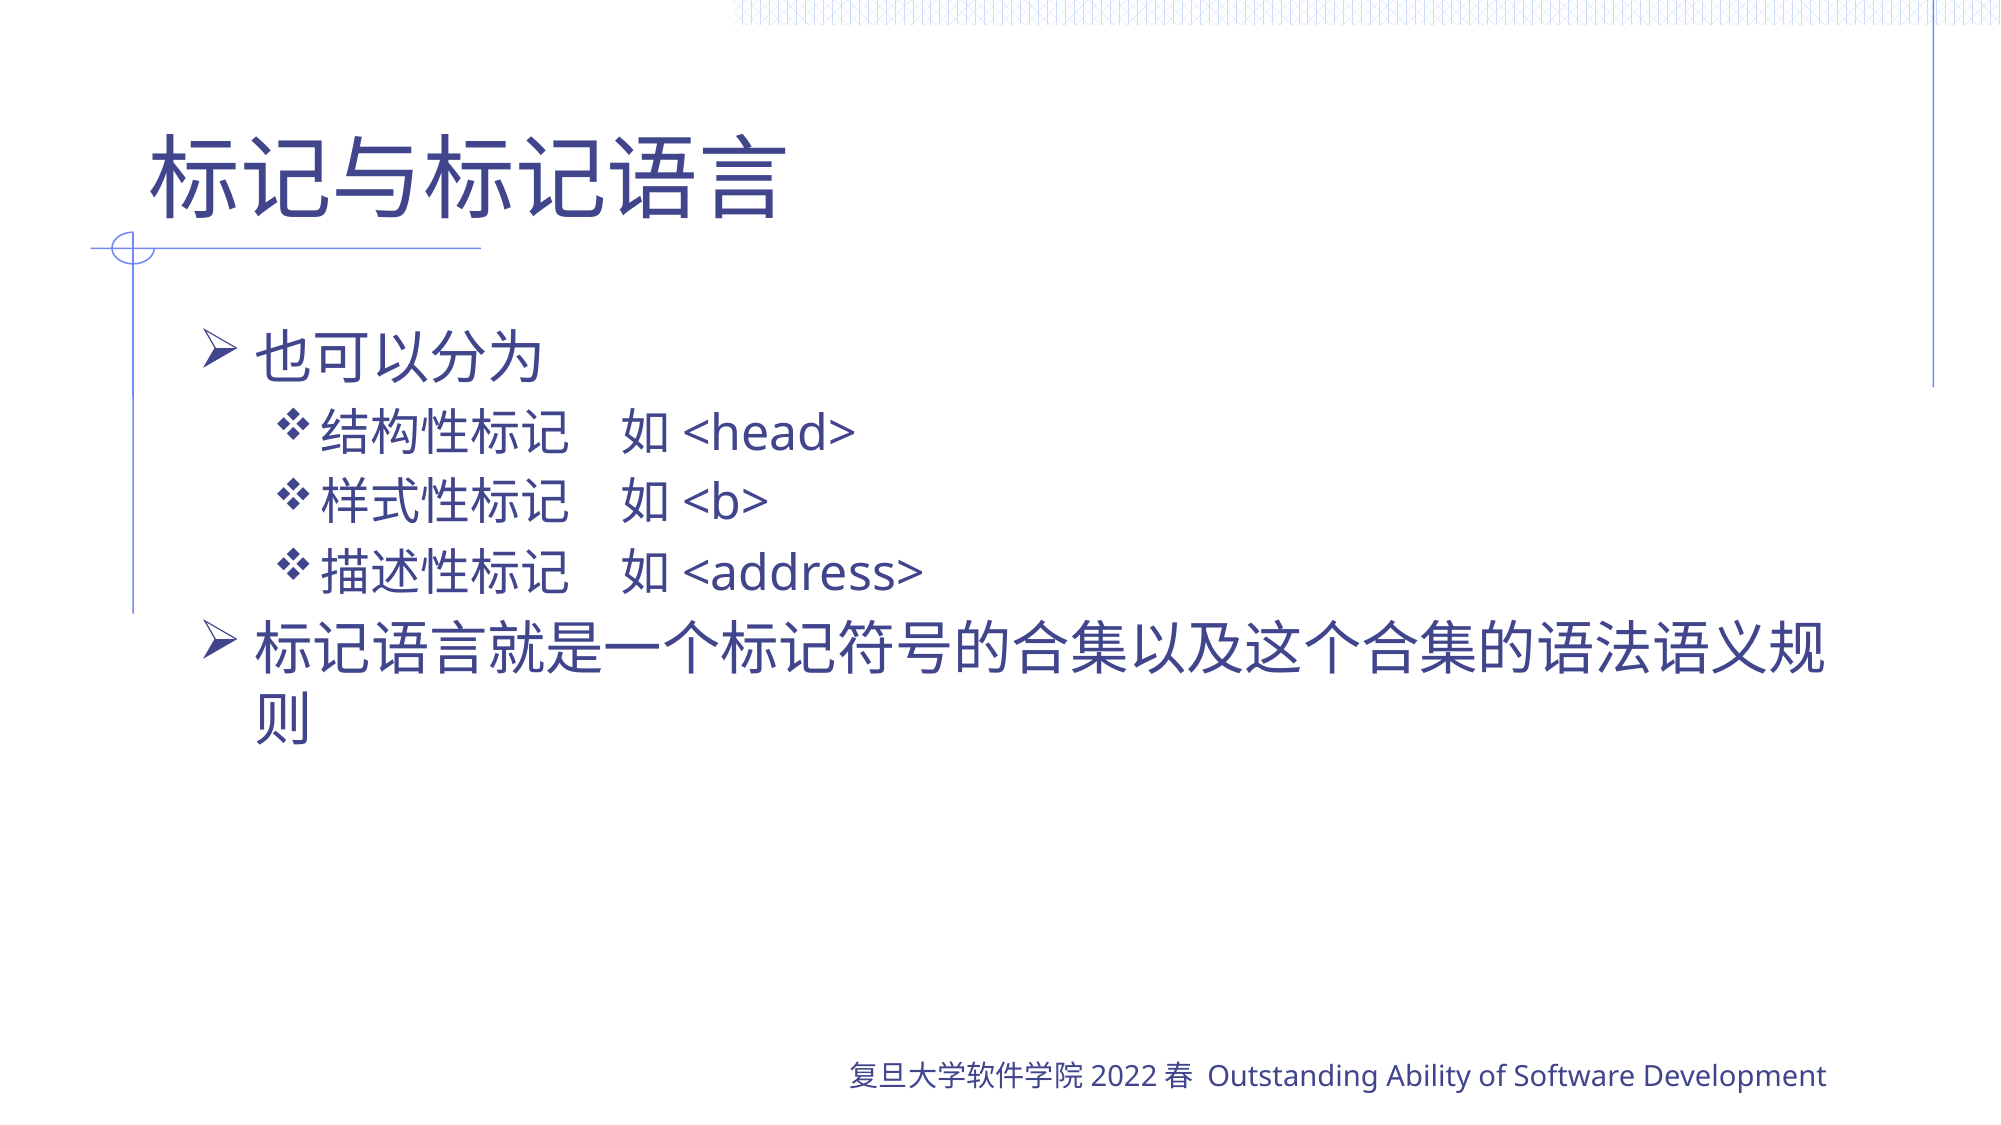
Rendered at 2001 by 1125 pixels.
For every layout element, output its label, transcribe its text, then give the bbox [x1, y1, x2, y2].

title 标记与标记语言 [133, 50, 1834, 238]
list 也可以分为 结构性标记 如<head> 样式性标记 如<b> 描述性标记 如<address> 标记语言就是一个标记符号的合集以及这个合集的语法语义规则 [183, 312, 1884, 988]
